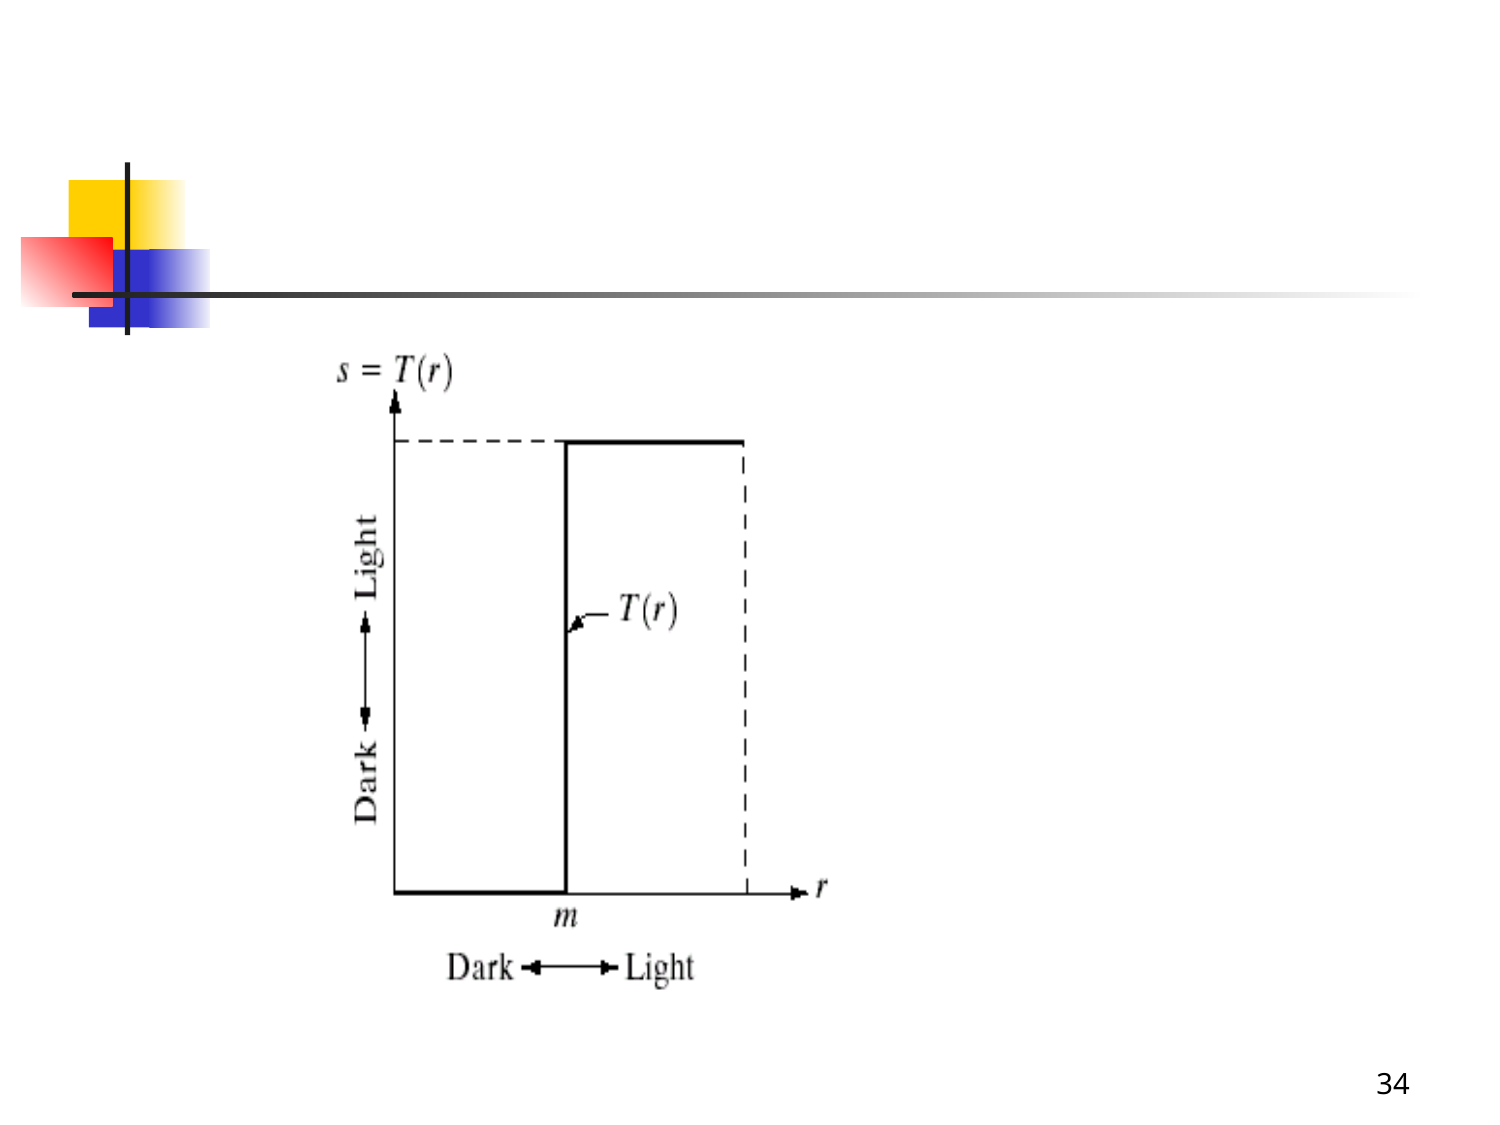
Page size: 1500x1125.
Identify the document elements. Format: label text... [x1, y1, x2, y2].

picture [324, 337, 851, 1003]
slide_number 34 [1112, 1037, 1426, 1113]
